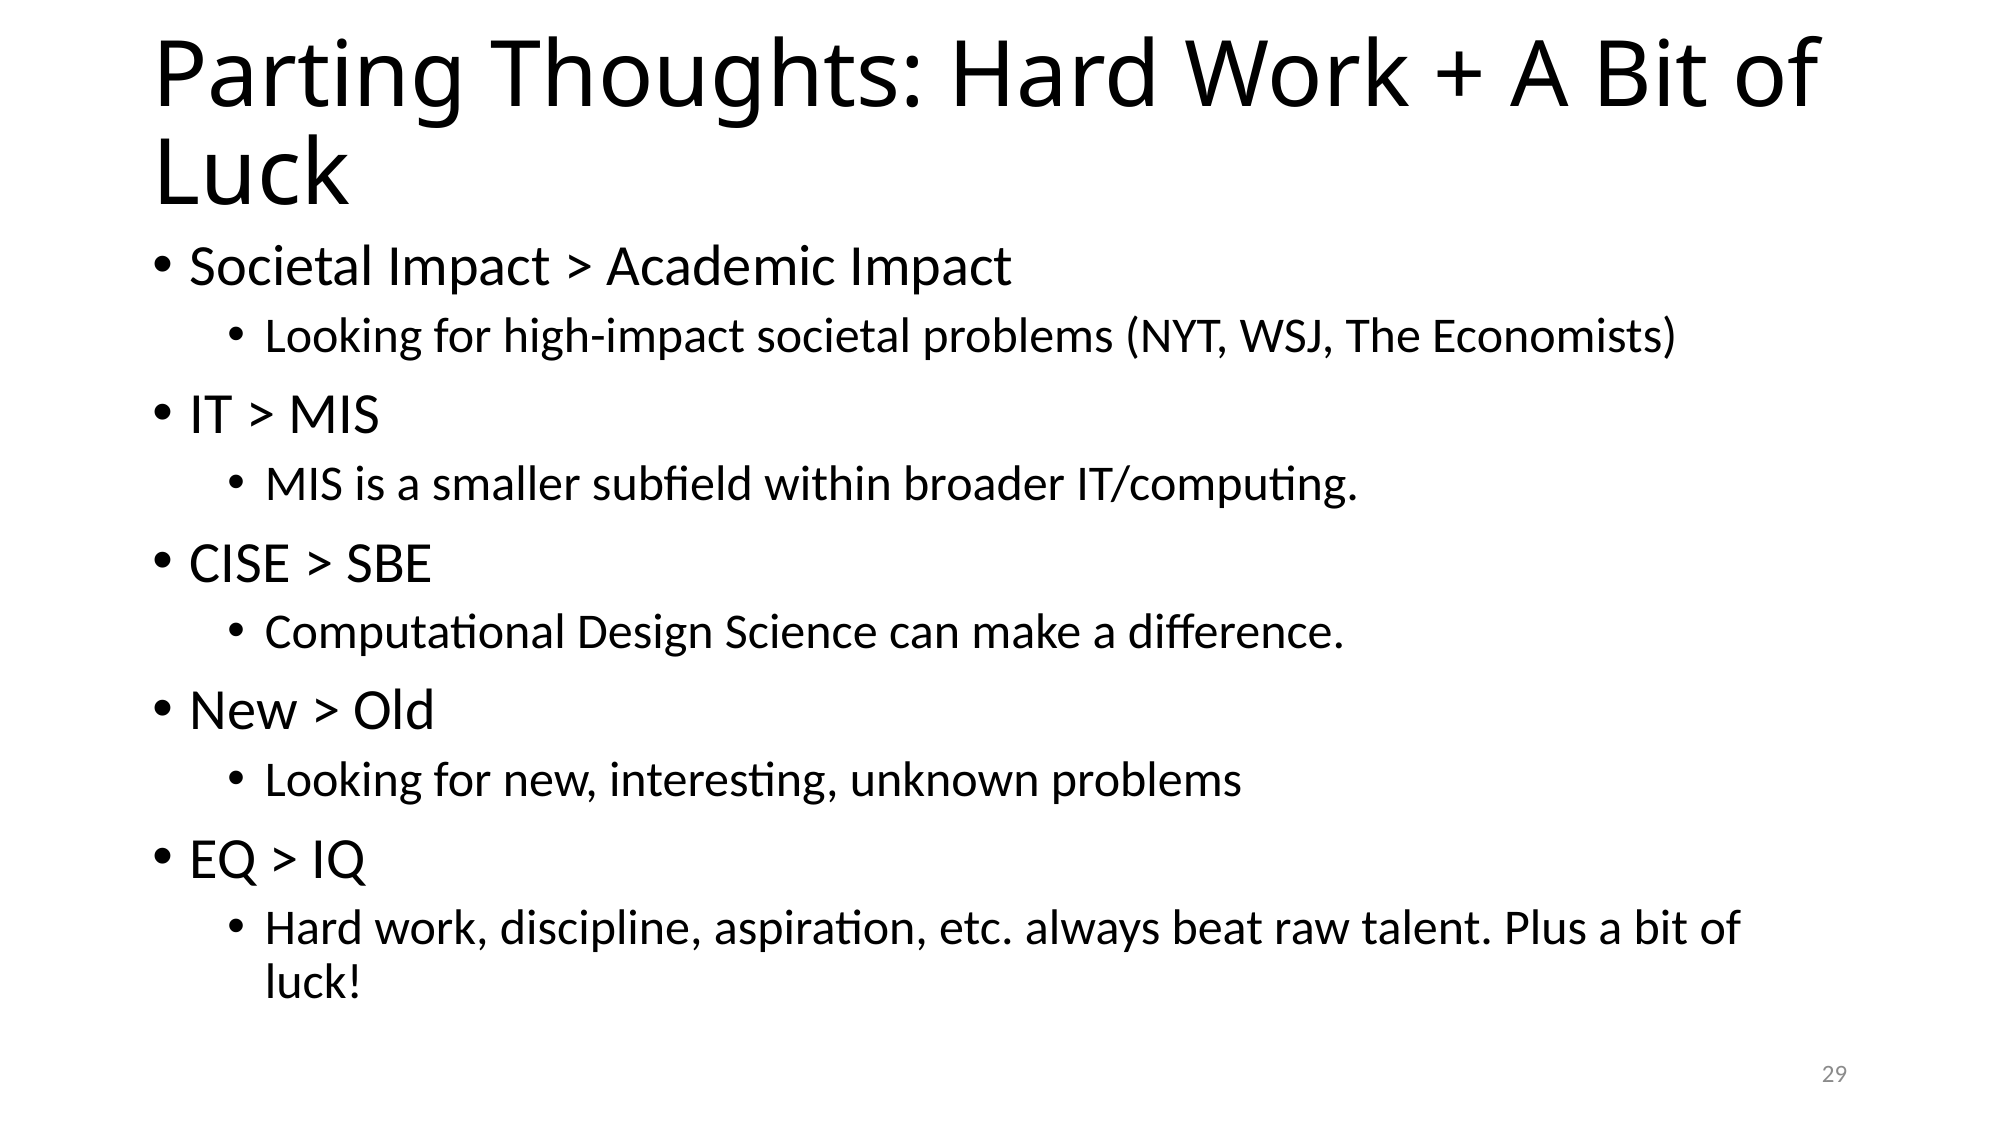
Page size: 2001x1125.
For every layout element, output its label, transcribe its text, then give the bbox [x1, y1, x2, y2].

title Parting Thoughts: Hard Work + A Bit of Luck [137, 17, 1863, 235]
list Societal Impact > Academic Impact Looking for high-impact societal problems (NYT, WSJ, The Economists) IT > MIS MIS is a smaller subfield within broader IT/computing. CISE > SBE Computational Design Science can make a difference. New > Old Looking for new, interesting, unknown problems EQ > IQ Hard work, discipline, aspiration, etc. always beat raw talent. Plus a bit of luck! [137, 152, 1826, 1108]
slide_number 29 [1412, 1042, 1863, 1103]
